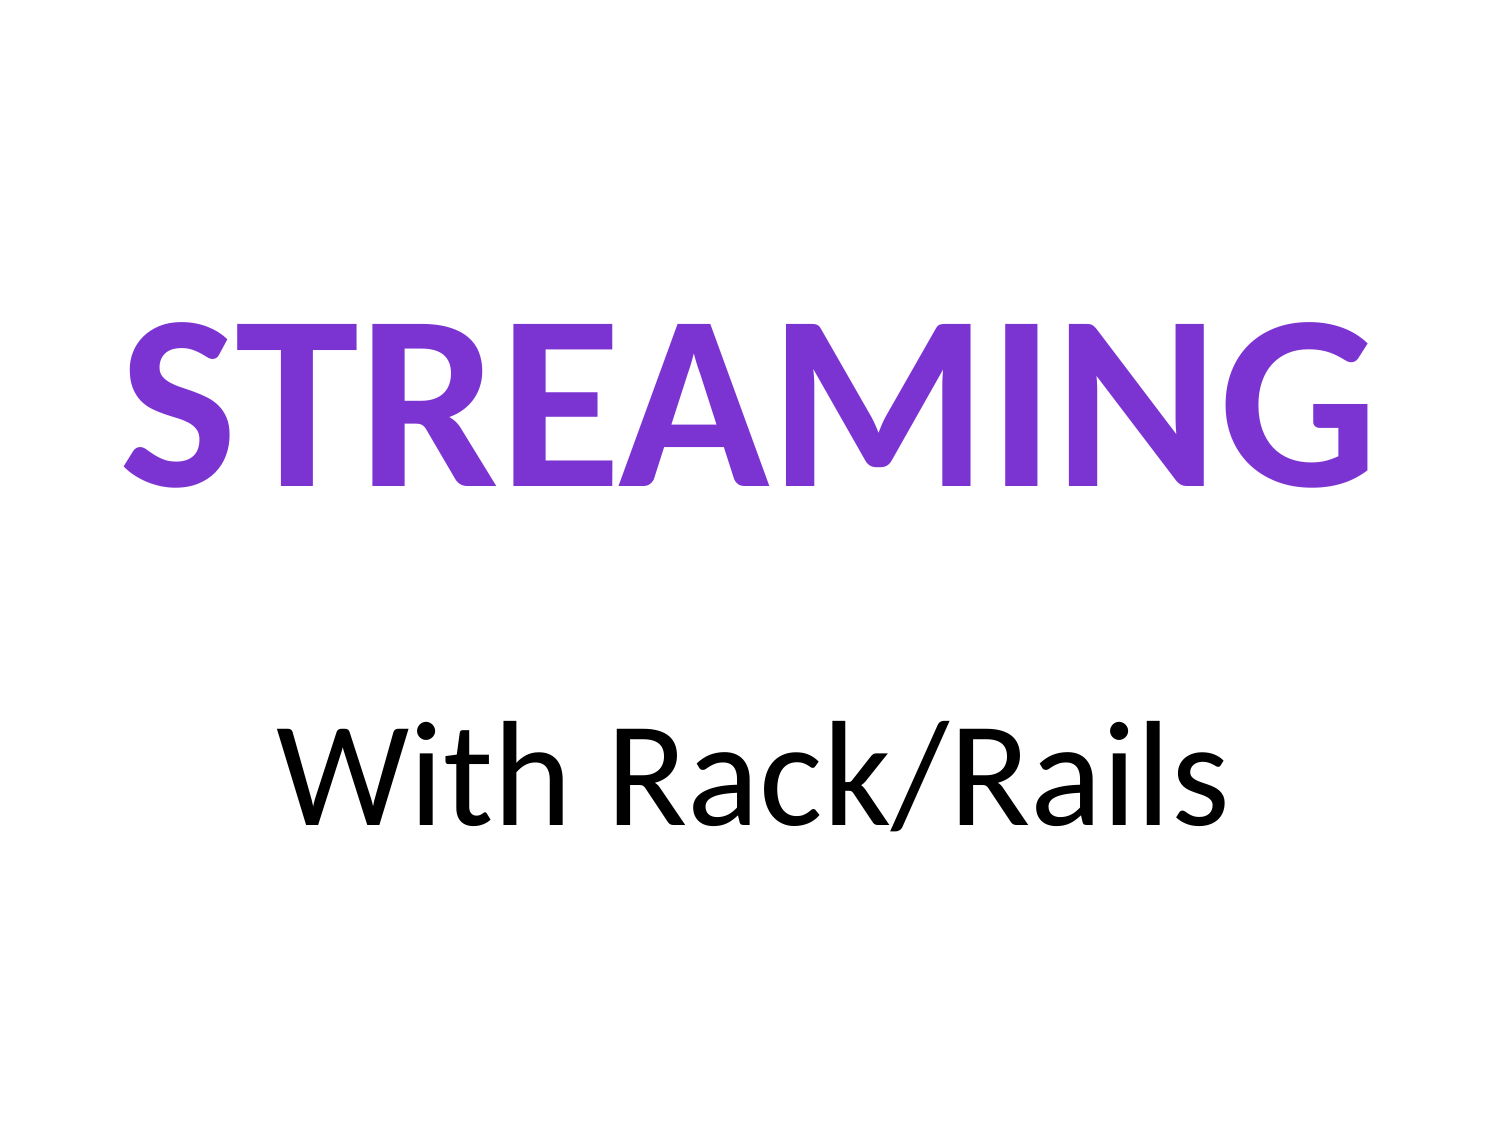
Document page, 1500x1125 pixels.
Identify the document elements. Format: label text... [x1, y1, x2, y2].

text_box With Rack/Rails [261, 667, 1247, 863]
text_box Streaming [105, 229, 1395, 545]
